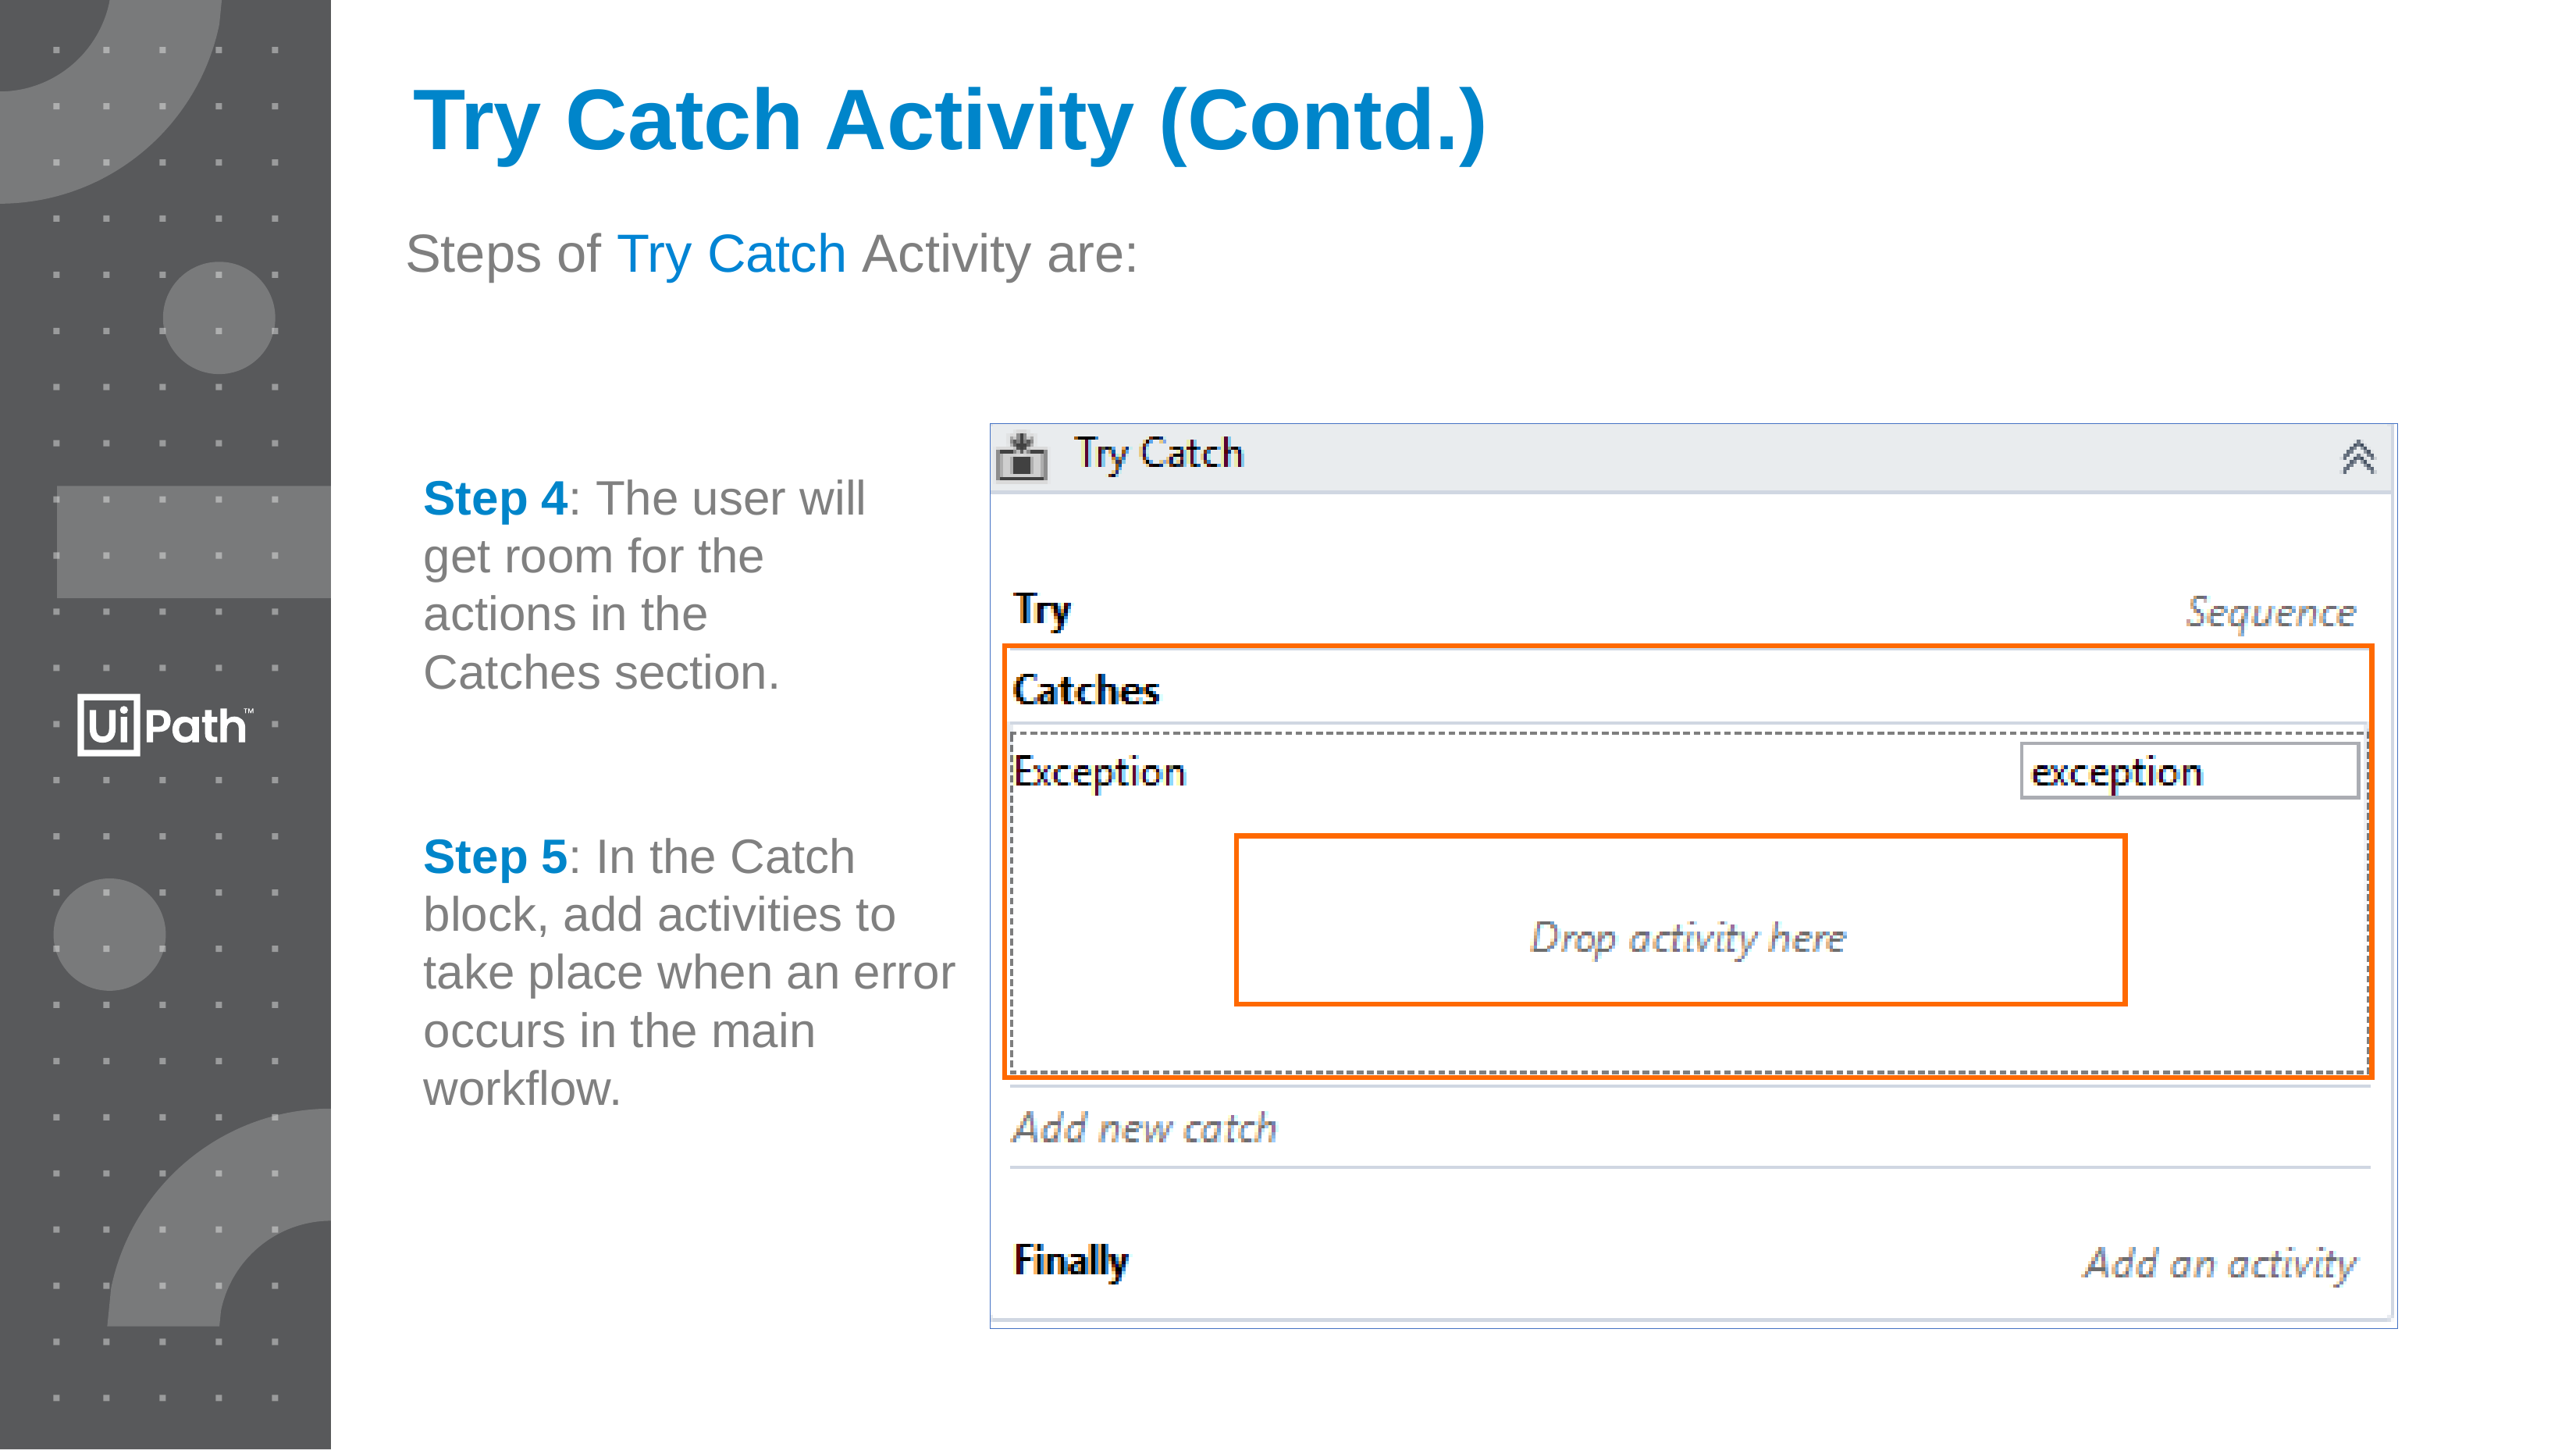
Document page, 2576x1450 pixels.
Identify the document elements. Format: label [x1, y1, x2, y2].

text_box [393, 53, 2576, 1329]
